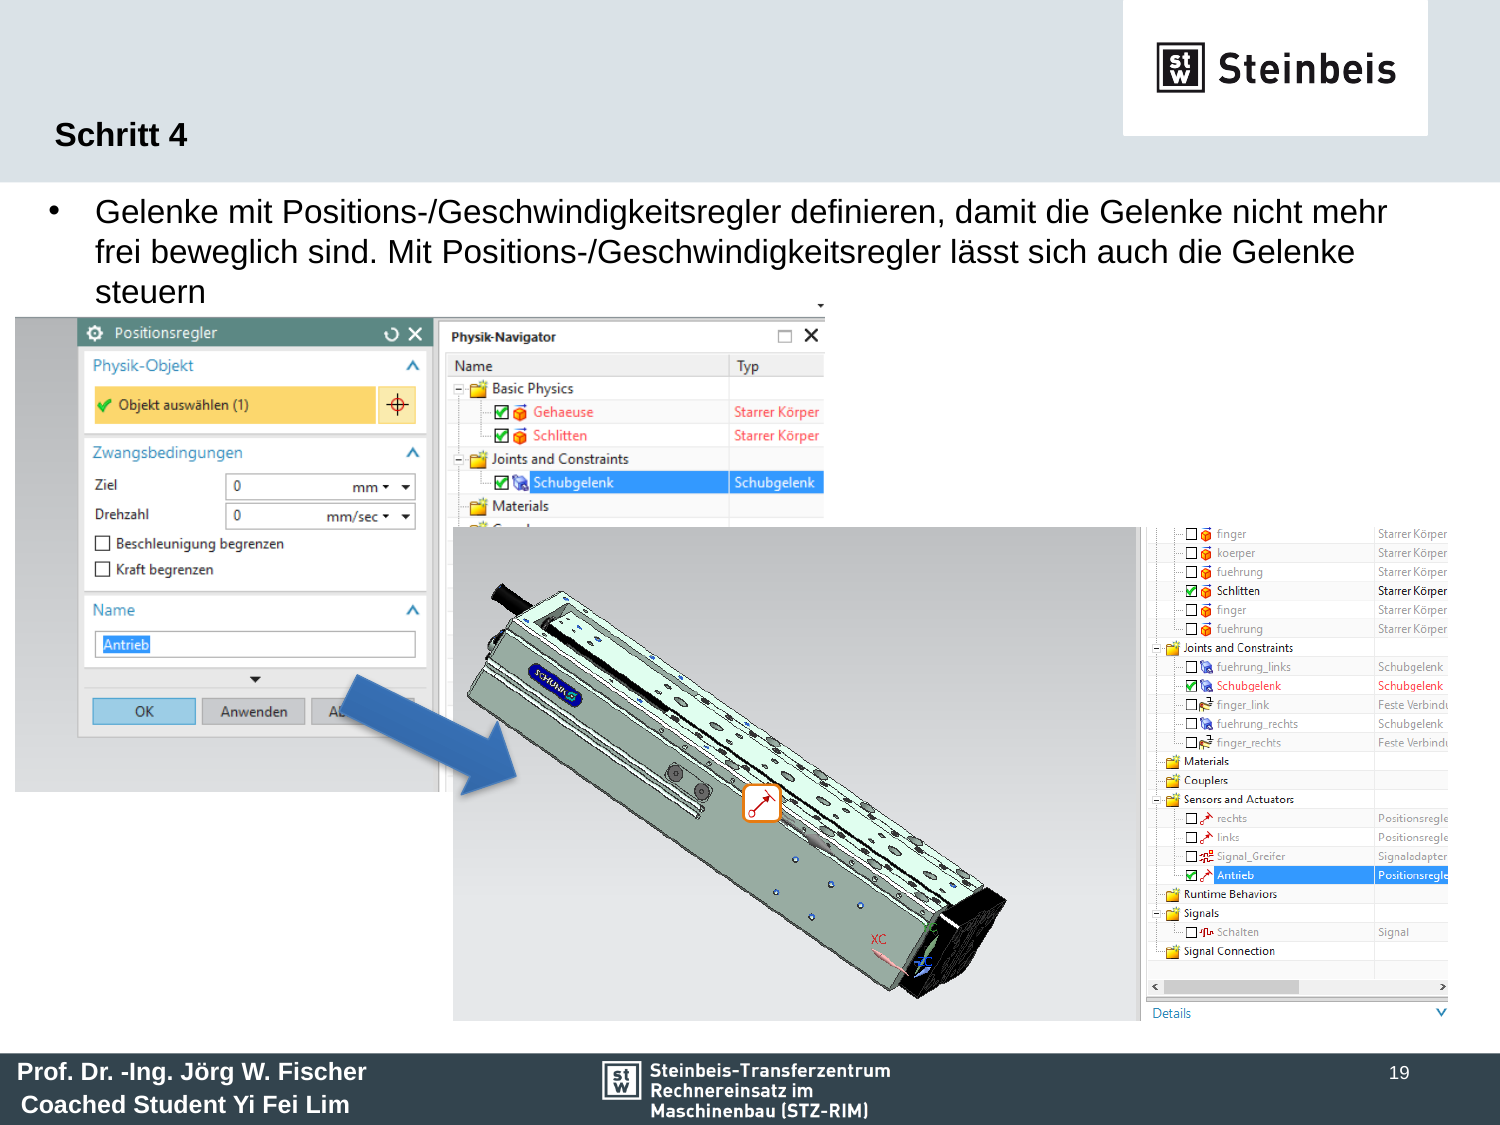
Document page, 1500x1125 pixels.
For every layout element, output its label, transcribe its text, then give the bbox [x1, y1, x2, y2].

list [15, 290, 826, 793]
picture [453, 527, 1449, 1021]
text_box Gelenke mit Positions-/Geschwindigkeitsregler definieren, damit die Gelenke nicht mehr frei beweglich sind. Mit Positions-/Geschwindigkeitsregler lässt sich auch die Gelenke steuern [33, 182, 1425, 318]
title Schritt 4 [39, 66, 951, 162]
slide_number 19 [1074, 1053, 1426, 1125]
picture [1108, 0, 1444, 143]
picture [592, 1057, 908, 1121]
